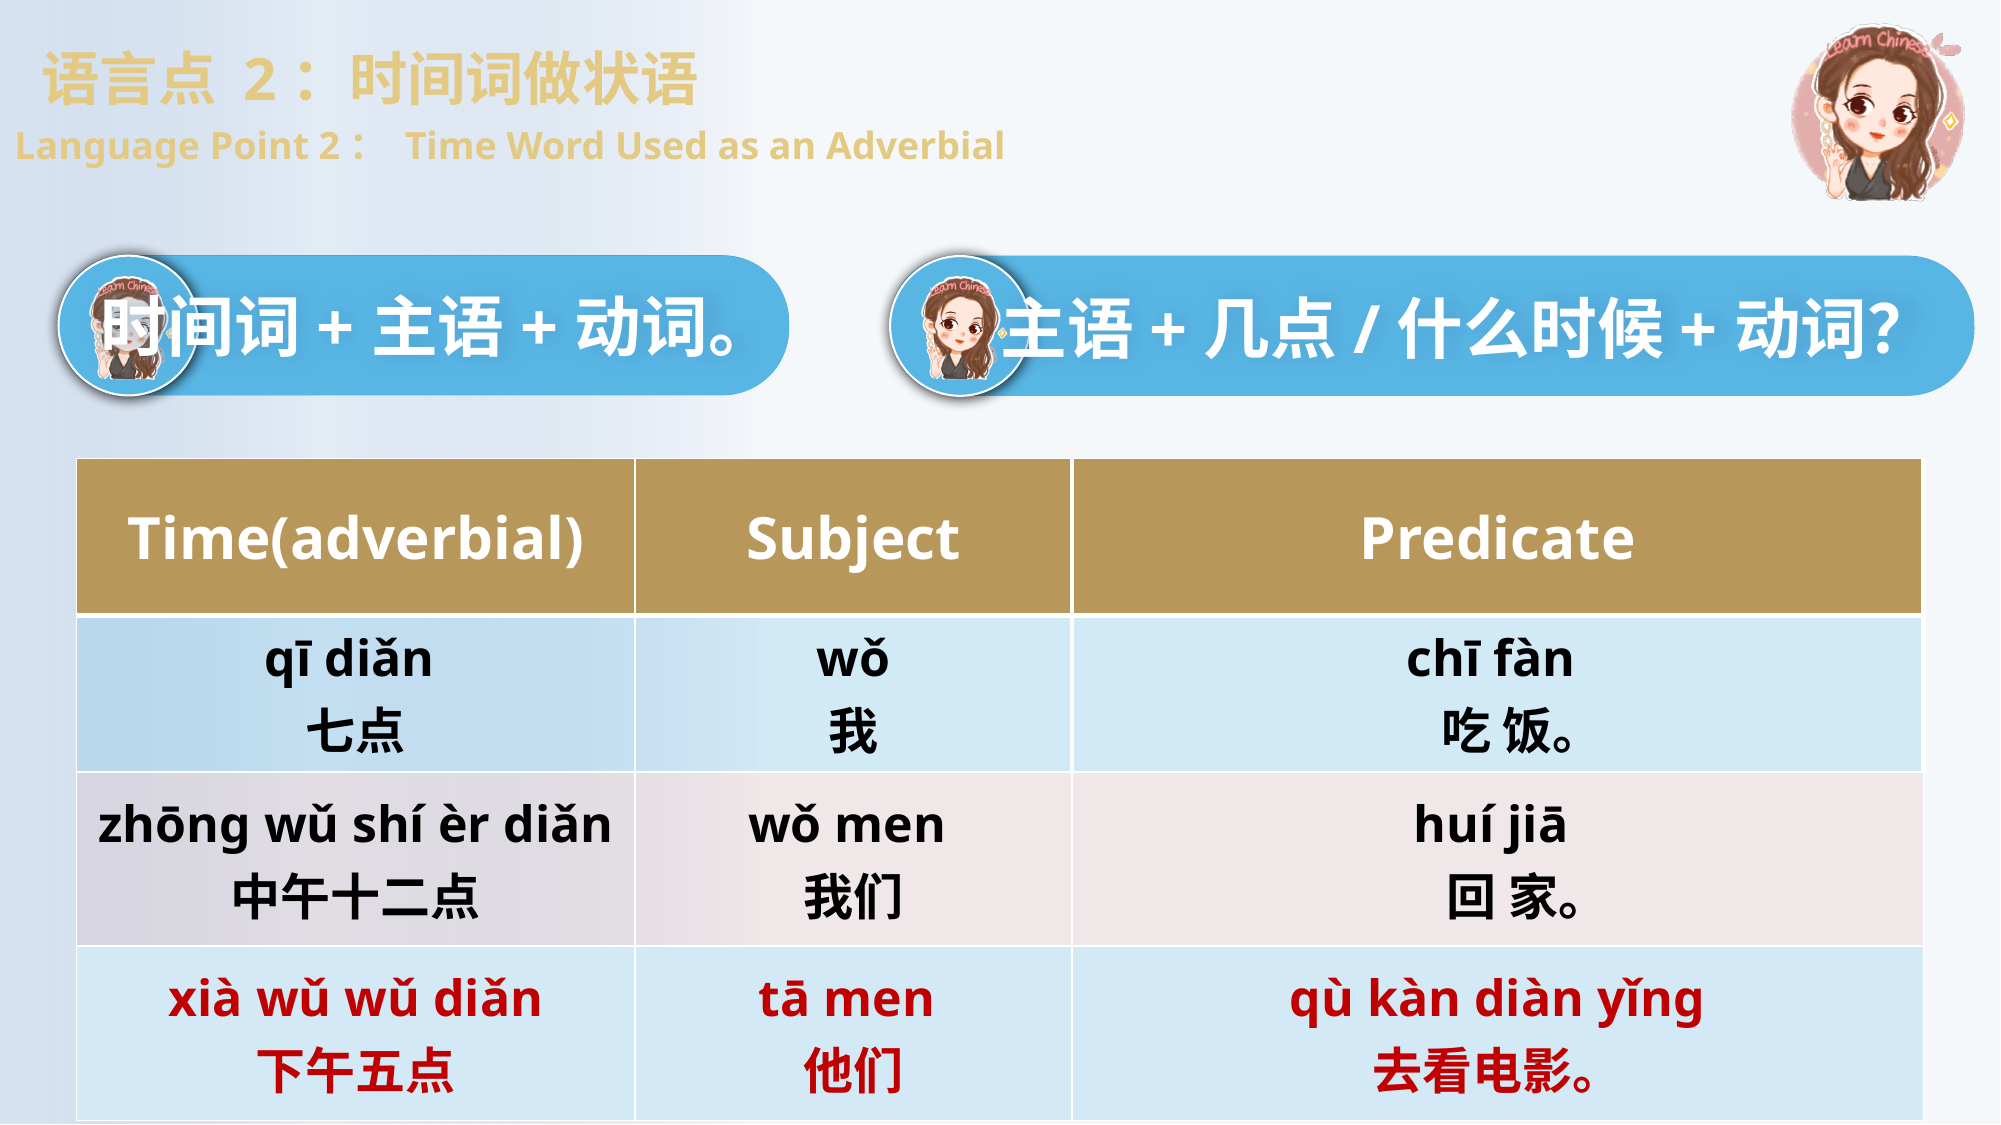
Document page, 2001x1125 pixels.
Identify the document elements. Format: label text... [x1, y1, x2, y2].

text_box 主语+几点/什么时候+动词？ [1030, 279, 1922, 374]
table_header Subject [636, 459, 1070, 613]
text_box [1002, 255, 1976, 397]
table_cell zhōng wǔ shí èr diǎn 中午十二点 [77, 773, 634, 945]
text_box 语言点 2：时间词做状语 [27, 35, 1066, 120]
text_box [199, 388, 756, 397]
table_cell chī fàn 吃 饭。 [1074, 618, 1921, 771]
table_cell tā men 他们 [636, 947, 1071, 1120]
text_box 时间词+主语+动词。 [199, 277, 877, 373]
text_box Language Point 2： Time Word Used as an Adverbial [0, 115, 1021, 175]
table_header Time(adverbial) [77, 459, 634, 613]
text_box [890, 256, 1030, 402]
table_cell xià wǔ wǔ diǎn 下午五点 [77, 947, 634, 1120]
table_cell qī diǎn 七点 [77, 618, 634, 771]
table_cell wǒ 我 [636, 618, 1070, 771]
text_box [170, 254, 755, 263]
table_cell qù kàn diàn yǐng 去看电影。 [1073, 947, 1923, 1120]
table_cell huí jiā 回 家。 [1073, 773, 1923, 945]
table_header Predicate [1074, 459, 1921, 613]
table_cell wǒ men 我们 [636, 773, 1071, 945]
picture [0, 0, 2001, 1125]
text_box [58, 255, 199, 402]
